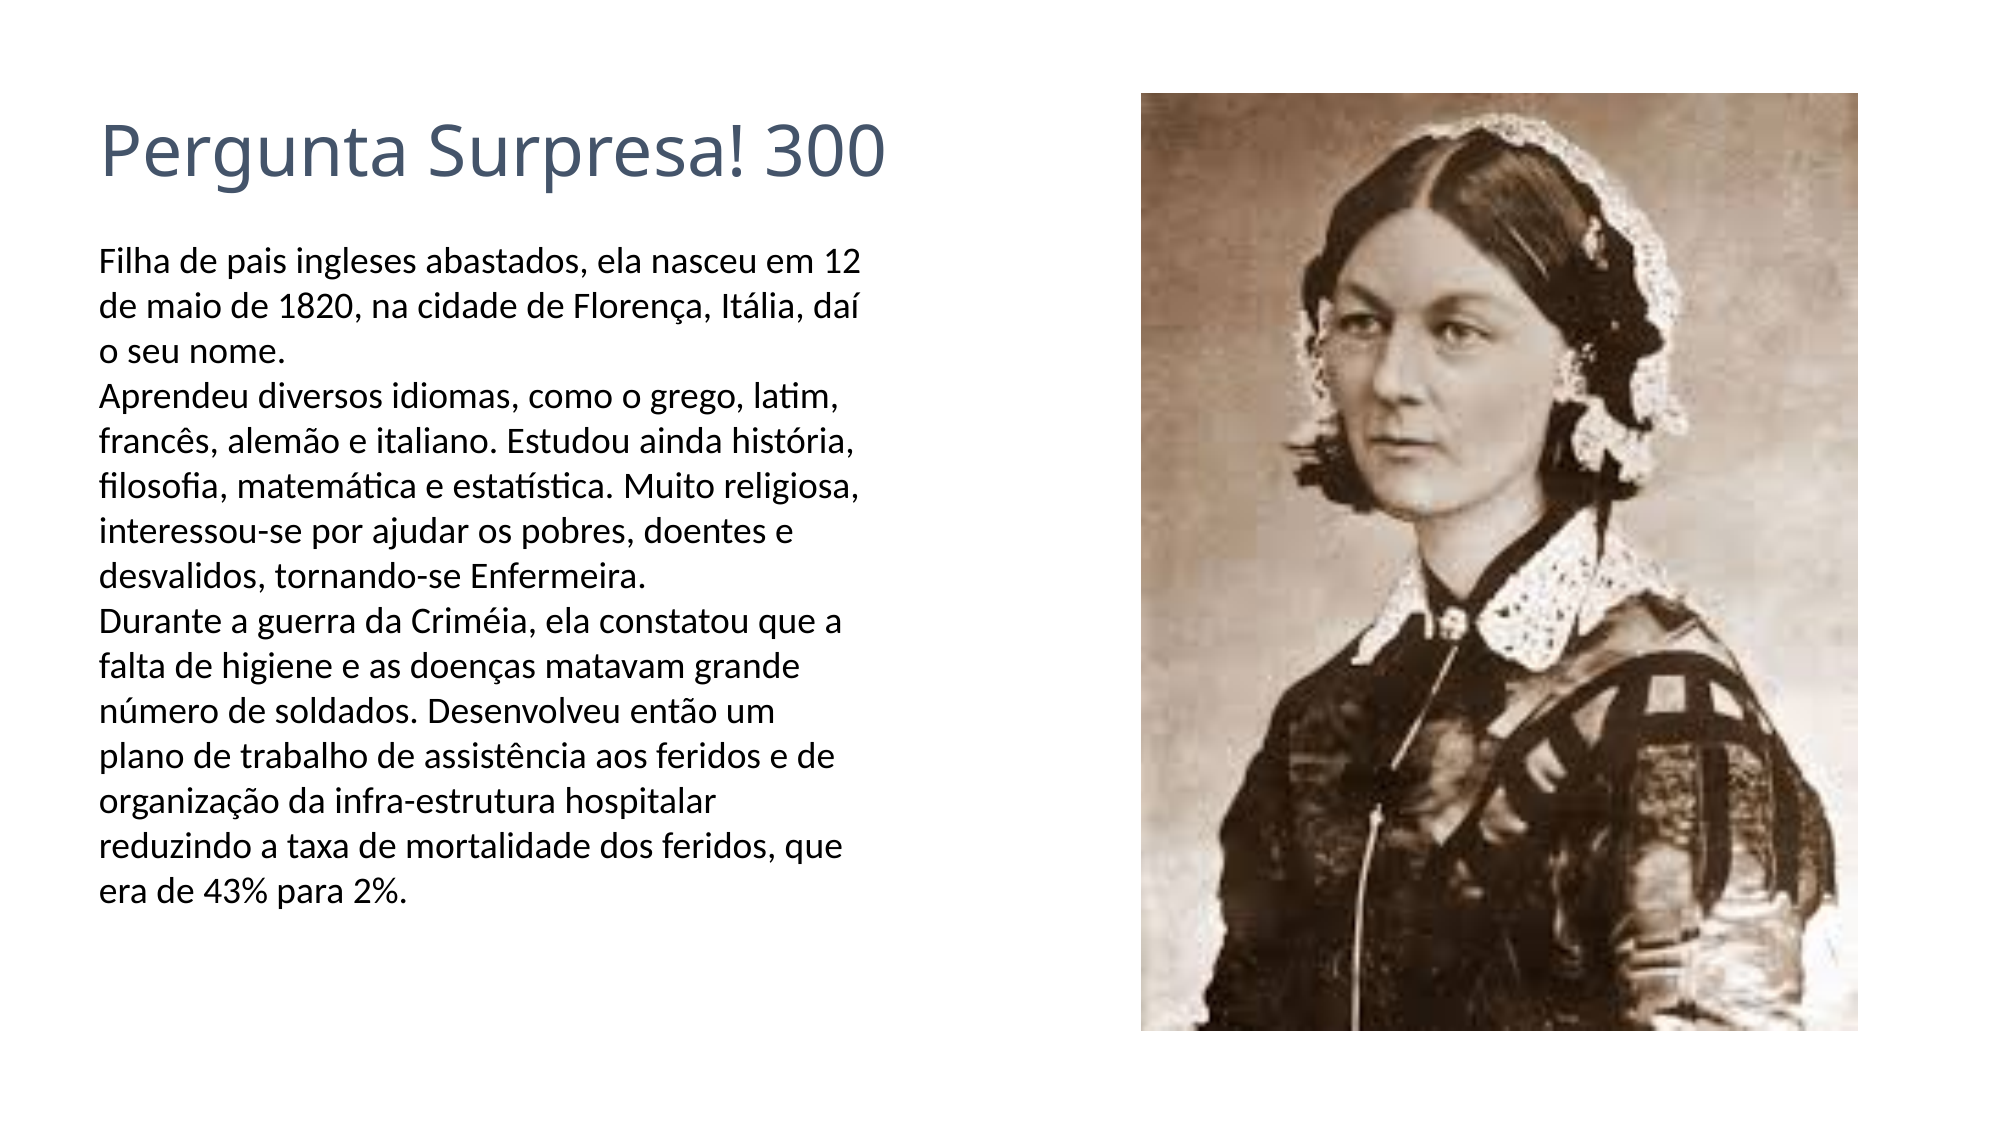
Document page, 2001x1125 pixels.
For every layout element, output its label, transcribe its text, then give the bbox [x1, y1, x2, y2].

title Pergunta Surpresa! 300 [84, 93, 939, 200]
text_box Filha de pais ingleses abastados, ela nasceu em 12 de maio de 1820, na cidade de Florença, Itália, daí o seu nome. Aprendeu diversos idiomas, como o grego, latim, francês, alemão e italiano. Estudou ainda história, filosofia, matemática e estatística. Muito religiosa, interessou-se por ajudar os pobres, doentes e desvalidos, tornando-se Enfermeira. Durante a guerra da Criméia, ela constatou que a falta de higiene e as doenças matavam grande número de soldados. Desenvolveu então um plano de trabalho de assistência aos feridos e de organização da infra-estrutura hospitalar reduzindo a taxa de mortalidade dos feridos, que era de 43% para 2%. [84, 228, 878, 919]
picture [1141, 93, 1858, 1031]
